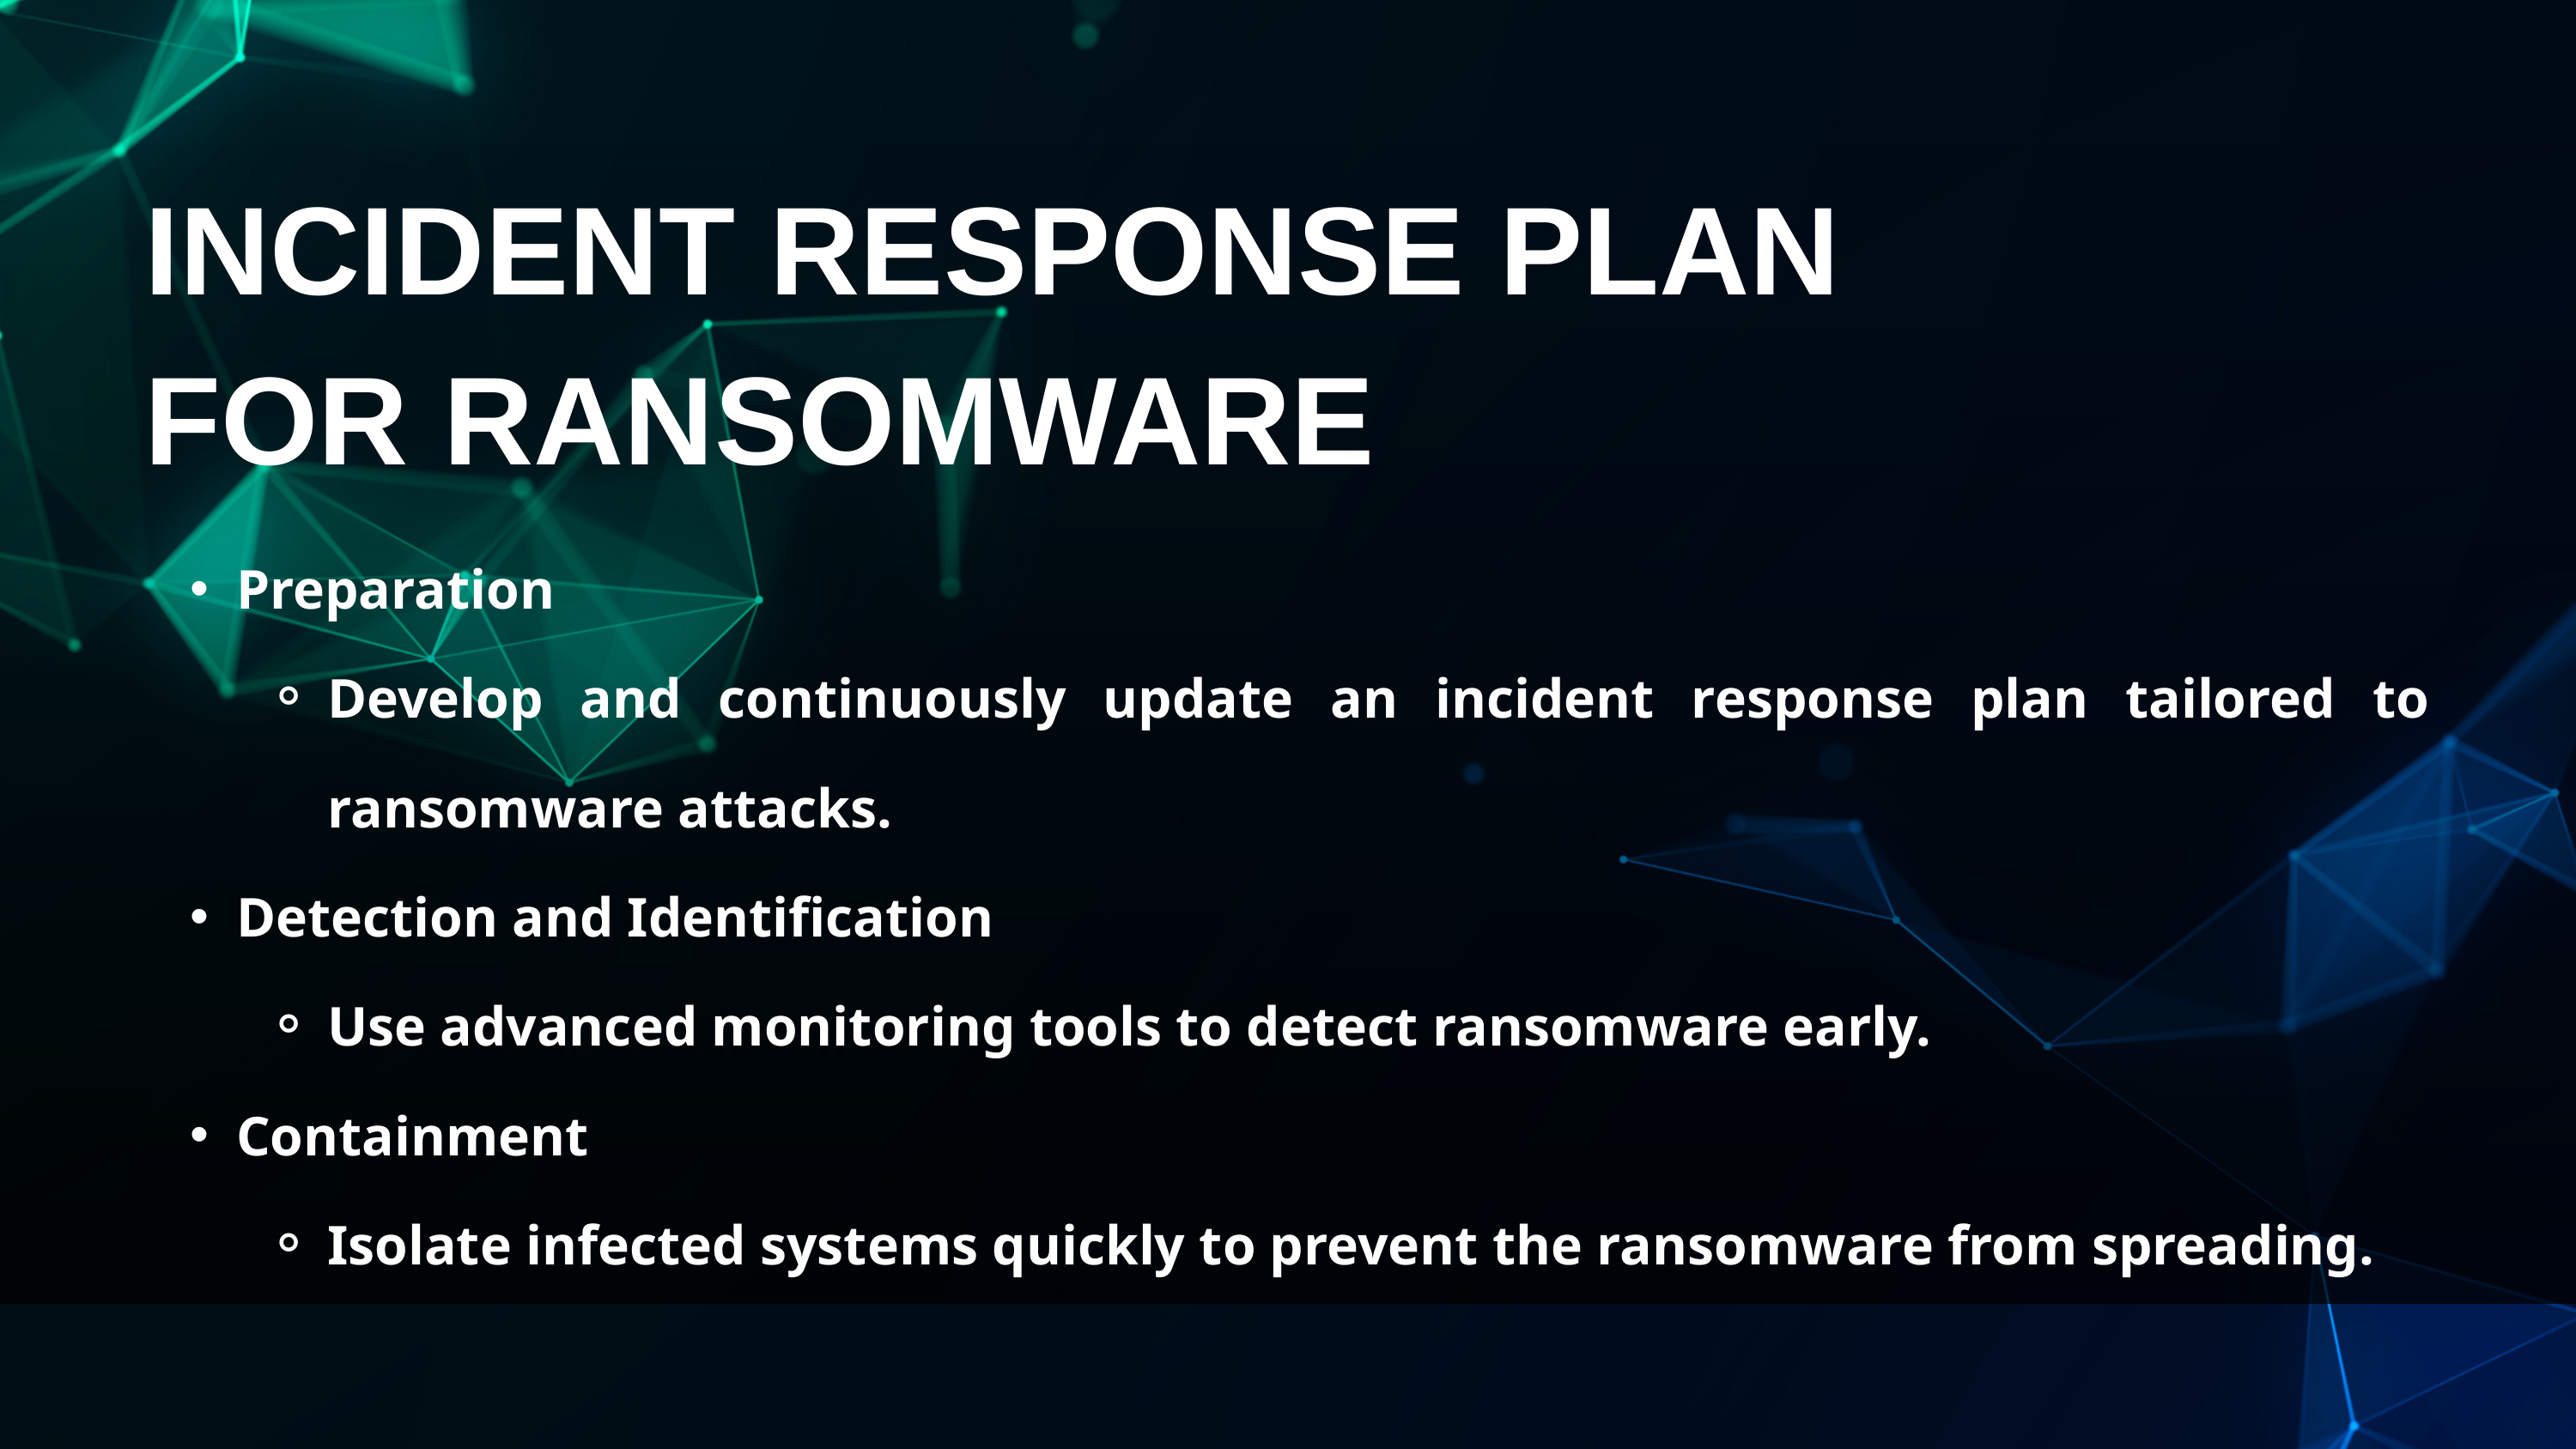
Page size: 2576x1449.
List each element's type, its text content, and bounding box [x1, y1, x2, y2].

text_box [0, 1304, 2576, 1449]
text_box INCIDENT RESPONSE PLAN FOR RANSOMWARE [144, 149, 1947, 490]
text_box [0, 0, 2576, 144]
text_box [0, 144, 2576, 1304]
text_box Preparation Develop and continuously update an incident response plan tailored to ransomware attacks. Detection and Identification Use advanced monitoring tools to detect ransomware early. Containment Isolate infected systems quickly to prevent the ransomware from spreading. [144, 510, 2432, 1385]
